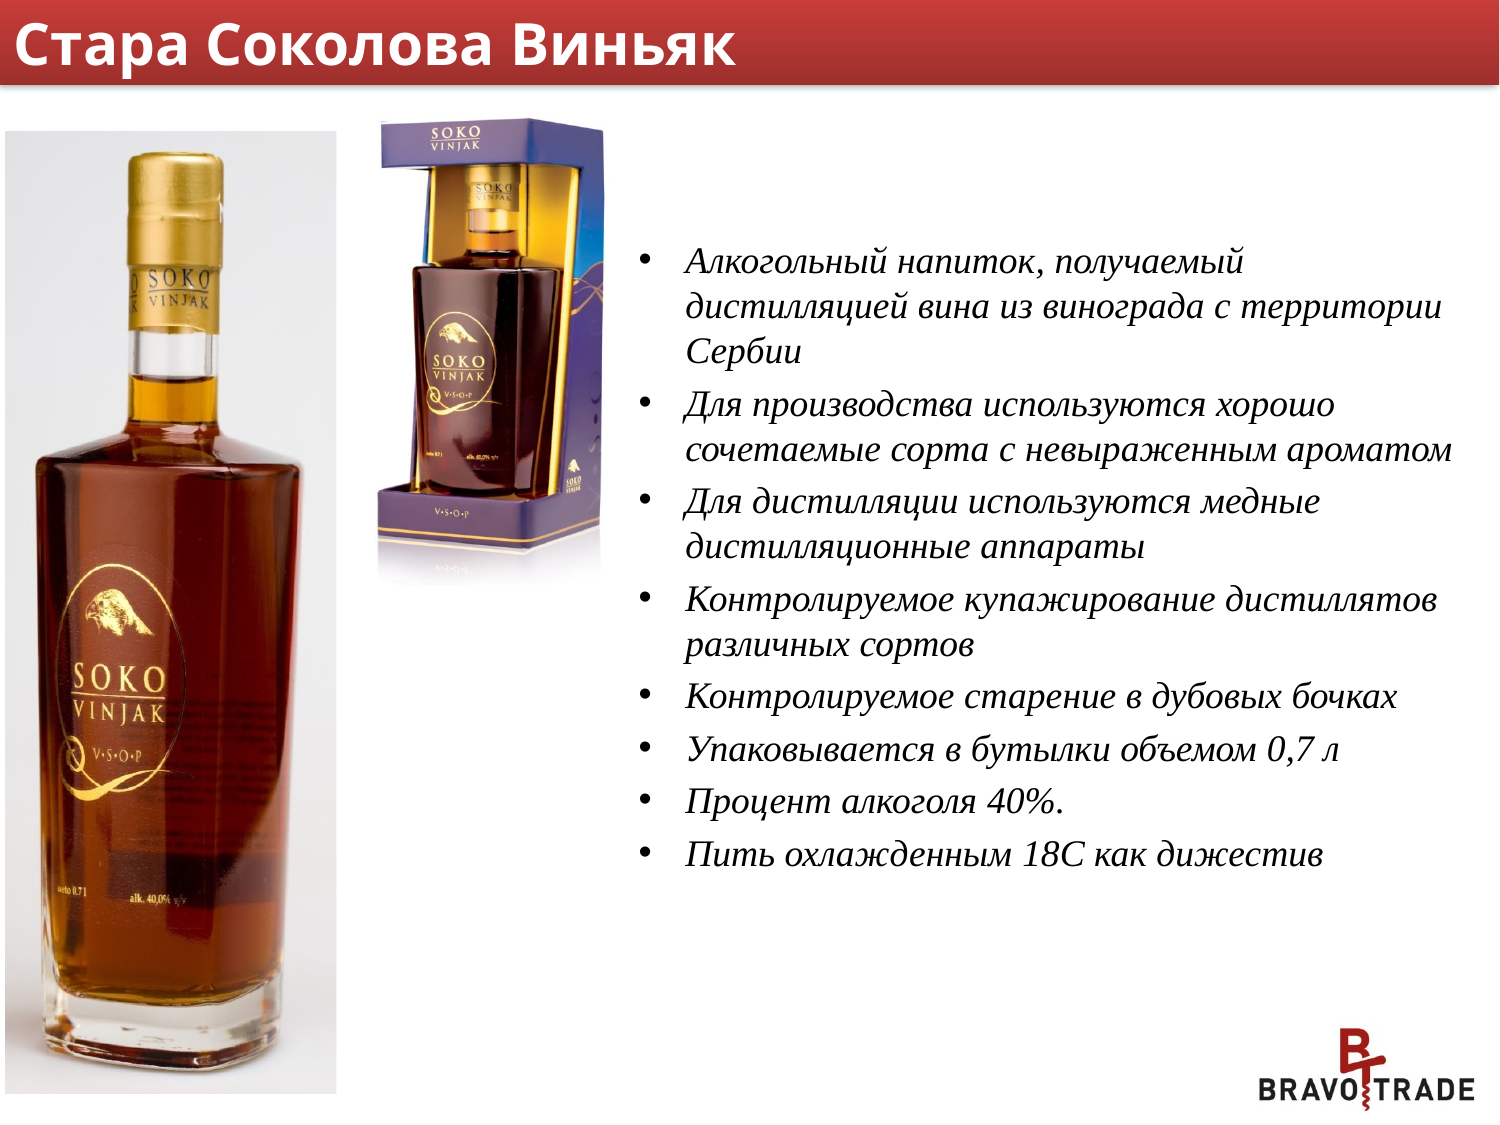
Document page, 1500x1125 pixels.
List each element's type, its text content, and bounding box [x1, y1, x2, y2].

picture [1256, 1022, 1485, 1115]
text_box Стара Соколова Виньяк [0, 0, 1500, 85]
list Алкогольный напиток, получаемый дистилляцией вина из винограда с территории Сербии Для производства используются хорошо сочетаемые сорта с невыраженным ароматом Для дистилляции используются медные дистилляционные аппараты Контролируемое купажирование дистиллятов различных сортов Контролируемое старение в дубовых бочках Упаковывается в бутылки объемом 0,7 л Процент алкоголя 40%. Пить охлажденным 18C как дижестив [608, 228, 1487, 1064]
picture [4, 89, 750, 1094]
